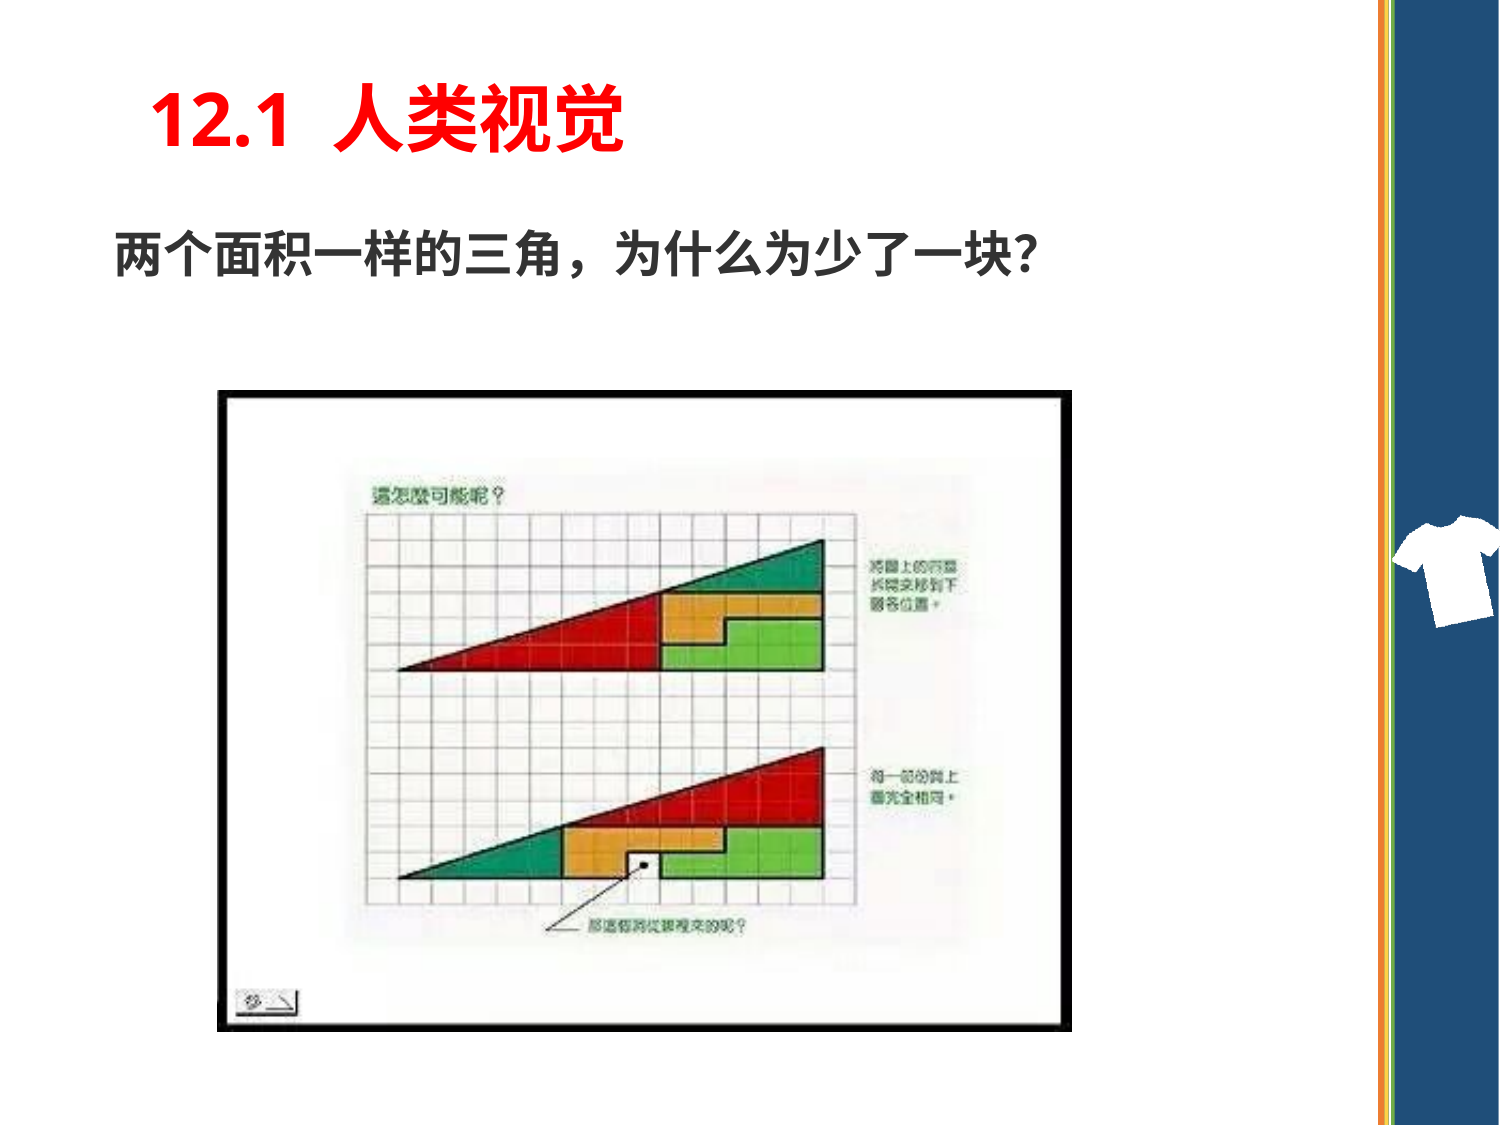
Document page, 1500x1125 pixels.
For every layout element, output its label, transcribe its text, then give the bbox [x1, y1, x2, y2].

text_box 两个面积一样的三角，为什么为少了一块？ [98, 214, 1079, 290]
picture [217, 390, 1072, 1032]
text_box 12.1 人类视觉 [80, 43, 642, 202]
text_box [1378, 0, 1500, 1125]
